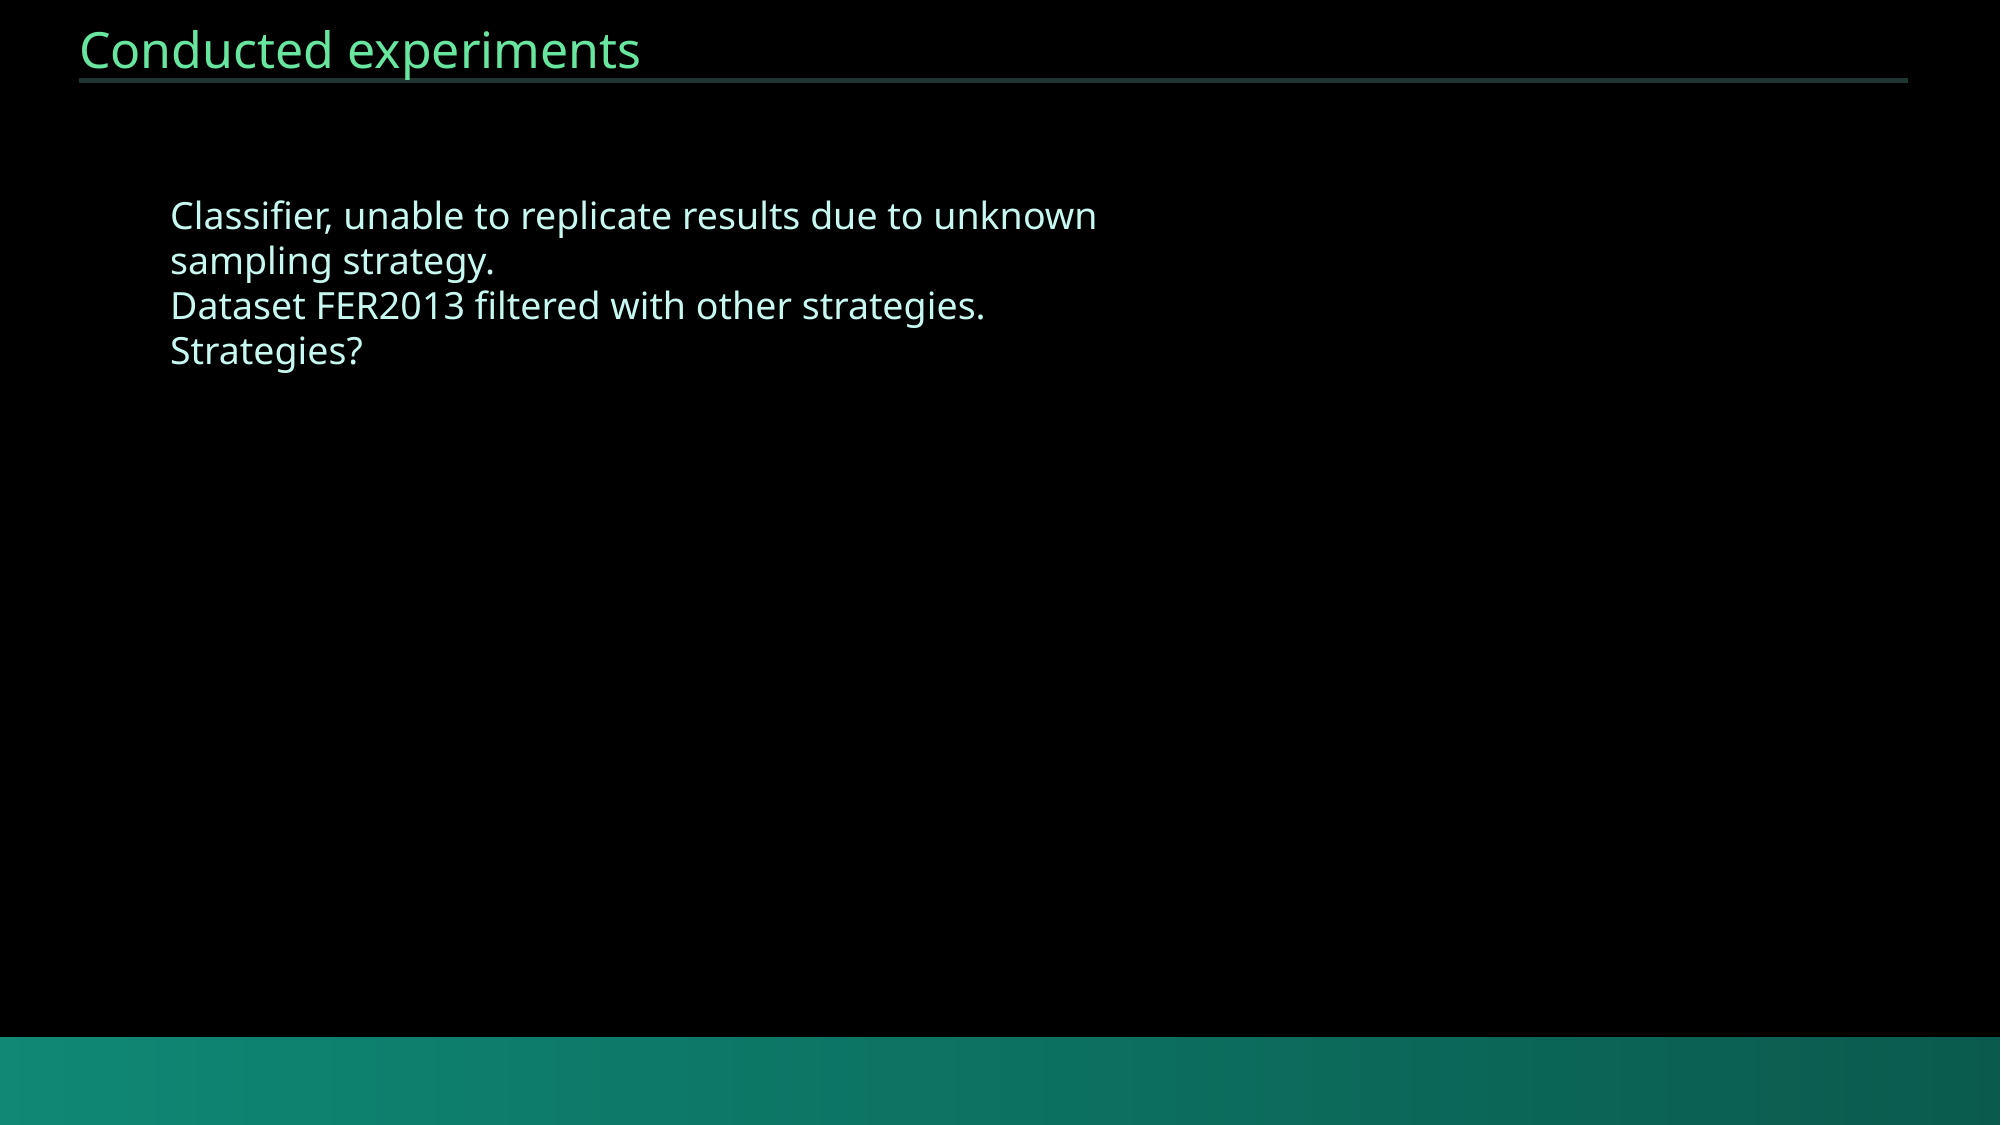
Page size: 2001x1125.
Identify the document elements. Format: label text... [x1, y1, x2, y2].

text_box Classifier, unable to replicate results due to unknown sampling strategy. Dataset FER2013 filtered with other strategies. Strategies? [155, 184, 1255, 380]
text_box Conducted experiments [64, 10, 1065, 86]
text_box [0, 1036, 2000, 1125]
